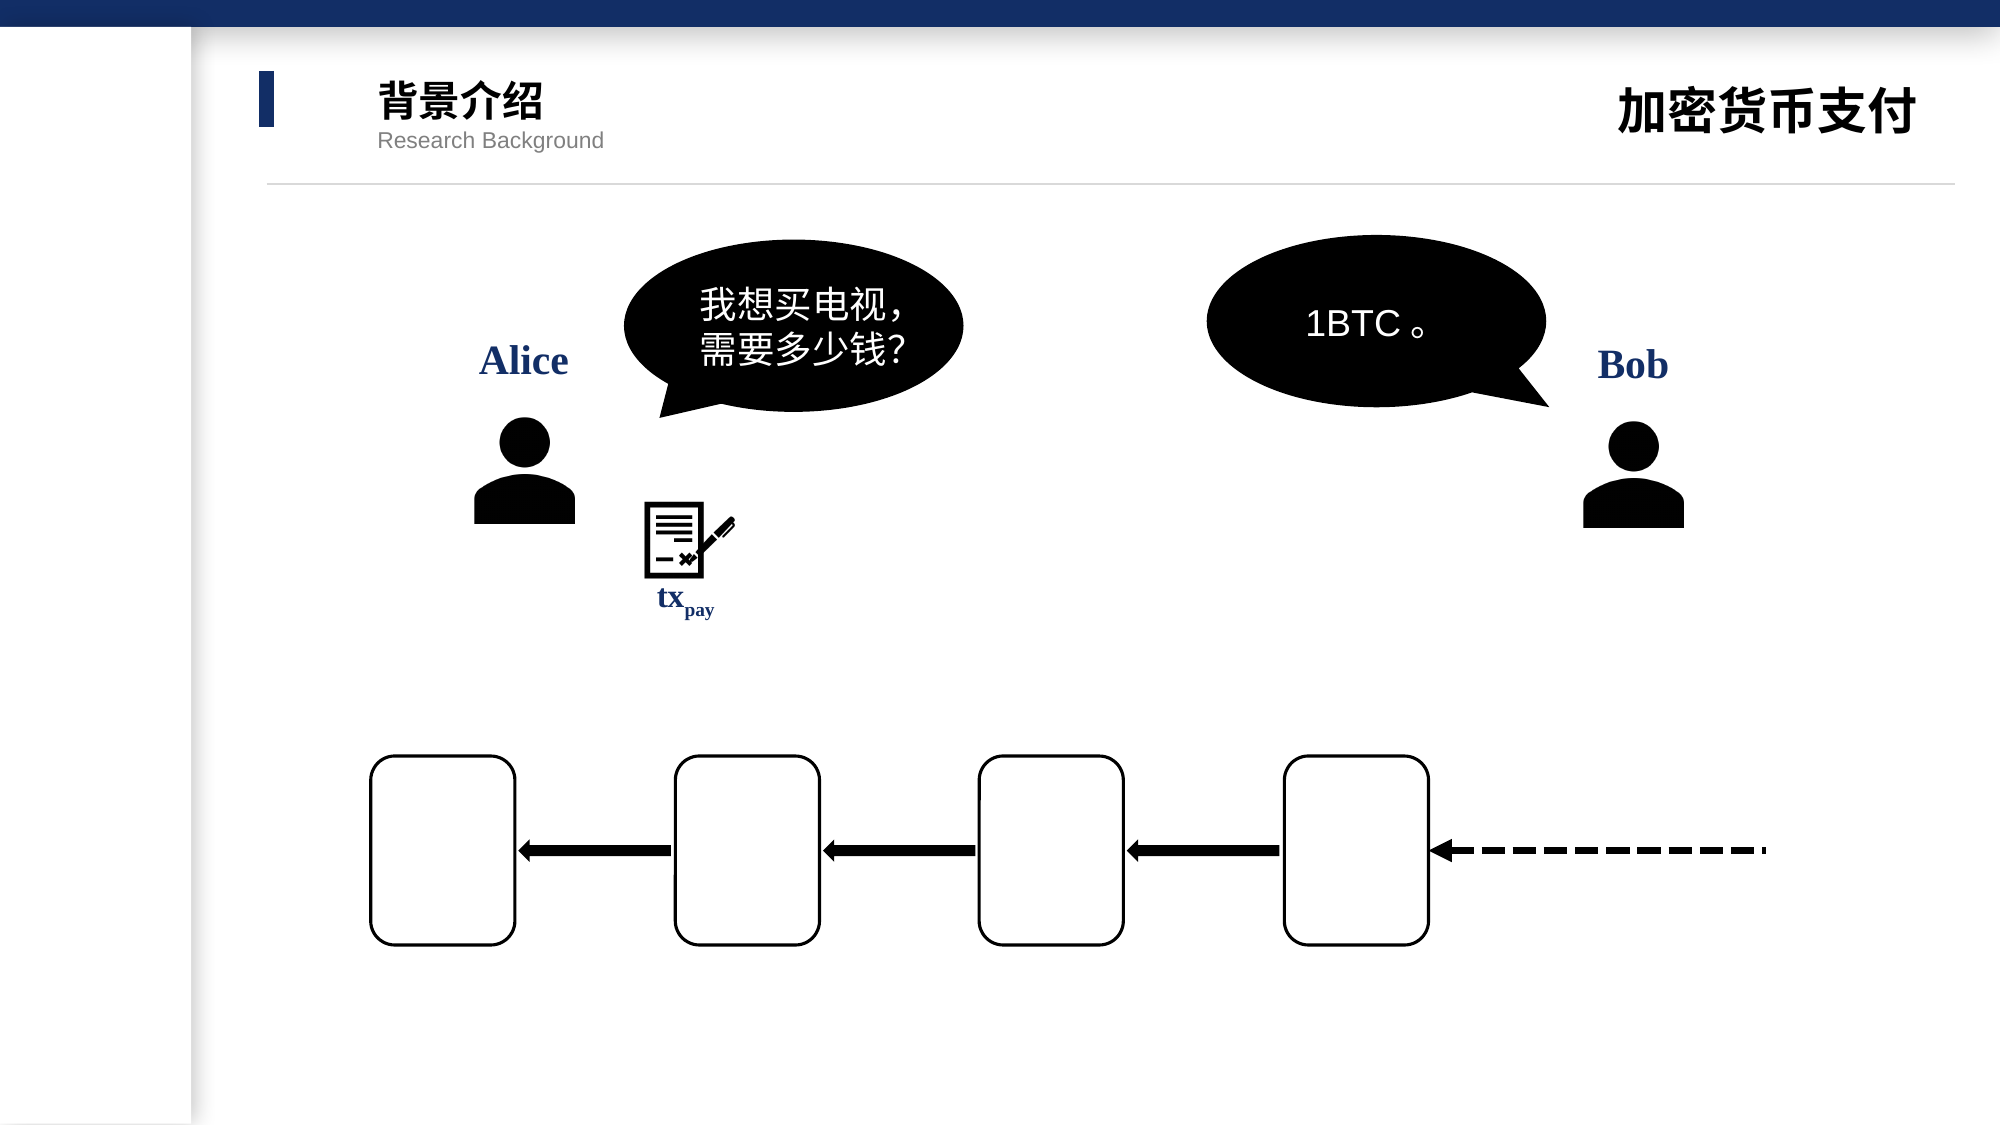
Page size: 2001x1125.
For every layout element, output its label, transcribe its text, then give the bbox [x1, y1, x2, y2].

text_box [978, 754, 1125, 947]
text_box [362, 67, 794, 159]
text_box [628, 494, 738, 623]
text_box [369, 754, 516, 947]
text_box [0, 0, 2000, 28]
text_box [1558, 328, 1709, 550]
text_box [822, 839, 976, 862]
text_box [449, 325, 600, 546]
text_box [518, 839, 671, 862]
text_box 1BTC。 [1206, 234, 1550, 408]
text_box [1283, 754, 1430, 947]
text_box [674, 754, 821, 947]
text_box 加密货币支付 [600, 42, 1933, 147]
text_box 我想买电视，需要多少钱？ [623, 239, 964, 418]
text_box [1126, 839, 1280, 862]
text_box [0, 26, 192, 1125]
